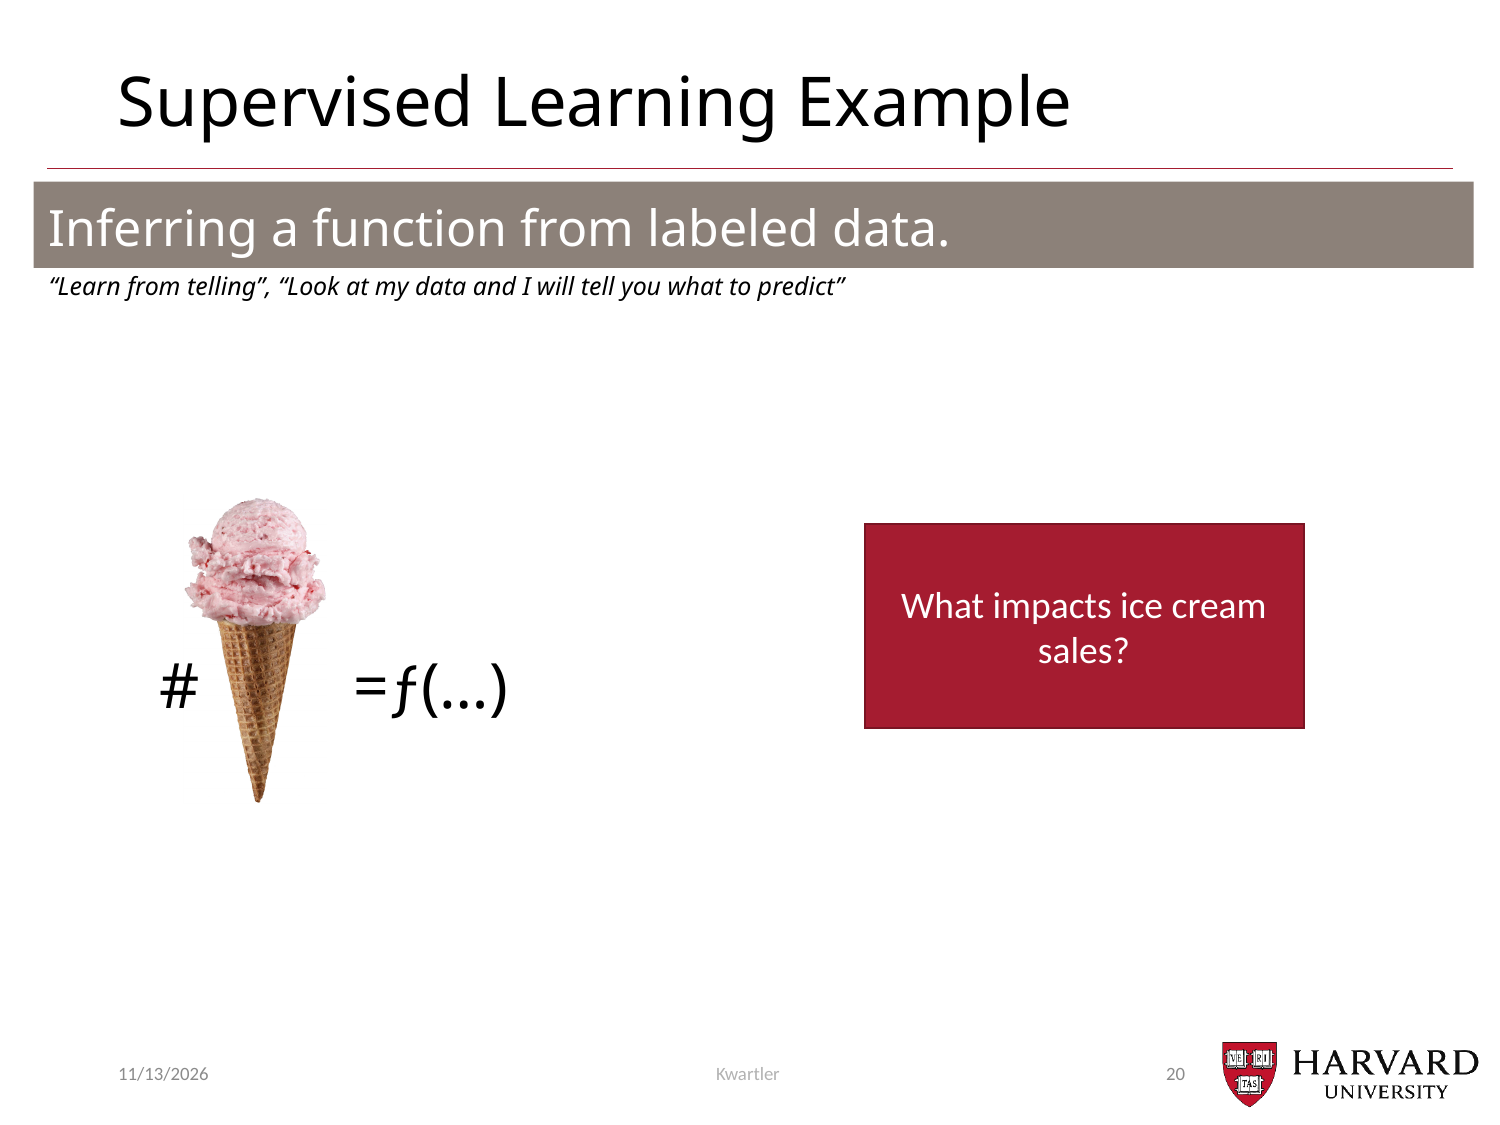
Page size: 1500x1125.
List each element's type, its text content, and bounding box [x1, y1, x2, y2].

slide_number 20 [1059, 1042, 1200, 1103]
footer Kwartler [496, 1042, 1004, 1103]
text_box Inferring a function from labeled data. [33, 181, 1474, 255]
title Supervised Learning Example [103, 59, 1397, 157]
text_box What impacts ice cream sales? [864, 523, 1305, 729]
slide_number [103, 1042, 441, 1103]
picture [1200, 1024, 1500, 1125]
text_box “Learn from telling”, “Look at my data and I will tell you what to predict” [33, 255, 1474, 296]
text_box =ƒ(…) [338, 630, 577, 714]
text_box # [144, 630, 183, 714]
picture [183, 494, 327, 804]
